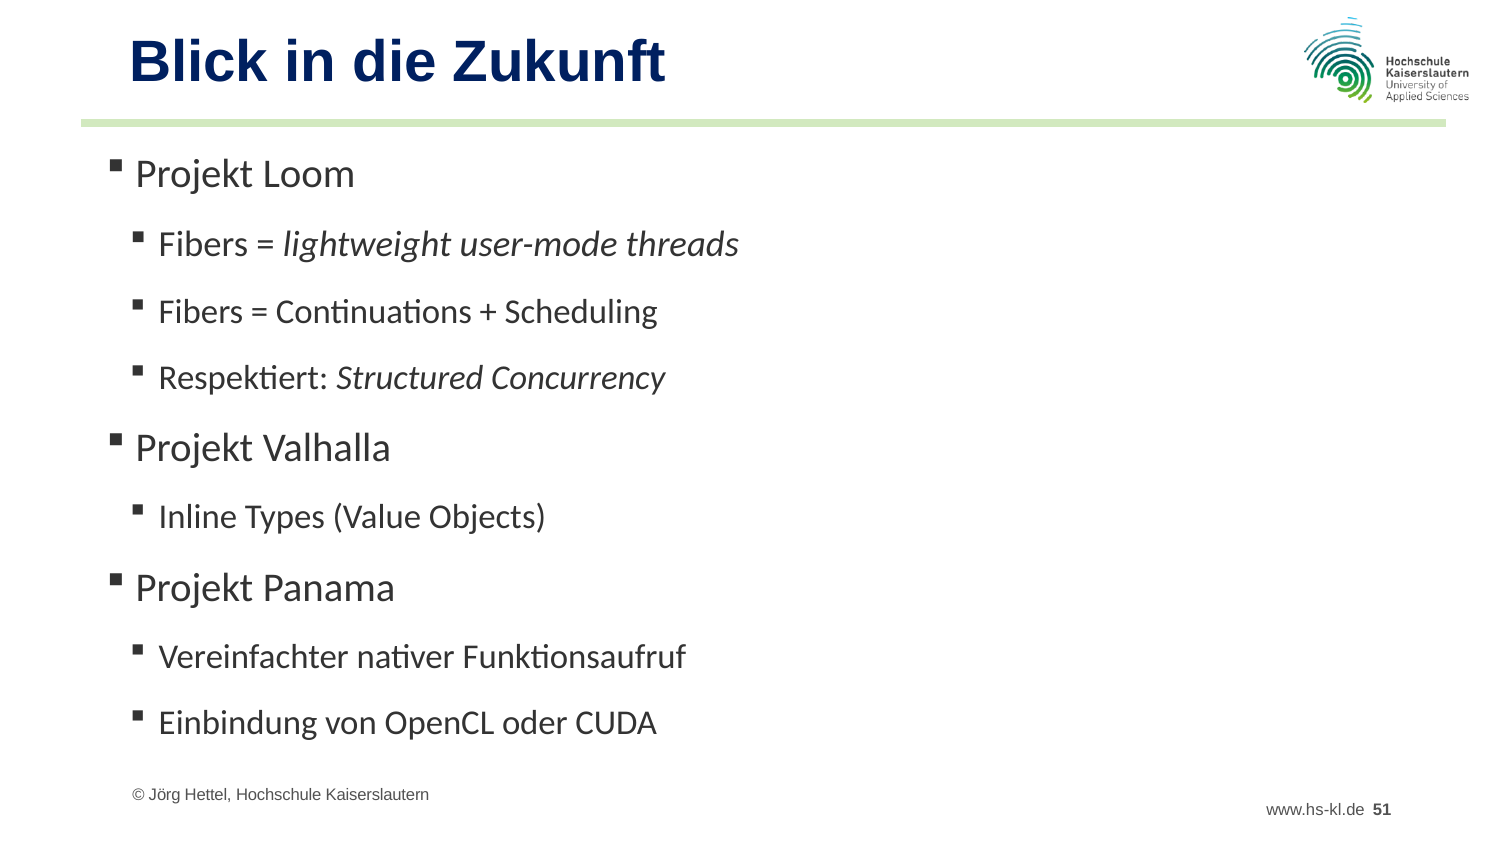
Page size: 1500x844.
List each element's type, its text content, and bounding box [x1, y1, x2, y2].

picture [1304, 17, 1469, 103]
footer © Jörg Hettel, Hochschule Kaiserslautern [117, 782, 662, 805]
list Projekt Loom Fibers = lightweight user-mode threads Fibers = Continuations + Scheduling Respektiert: Structured Concurrency Projekt Valhalla Inline Types (Value Objects) Projekt Panama Vereinfachter nativer Funktionsaufruf Einbindung von OpenCL oder CUDA [91, 140, 1379, 750]
title Blick in die Zukunft [114, 44, 1217, 103]
